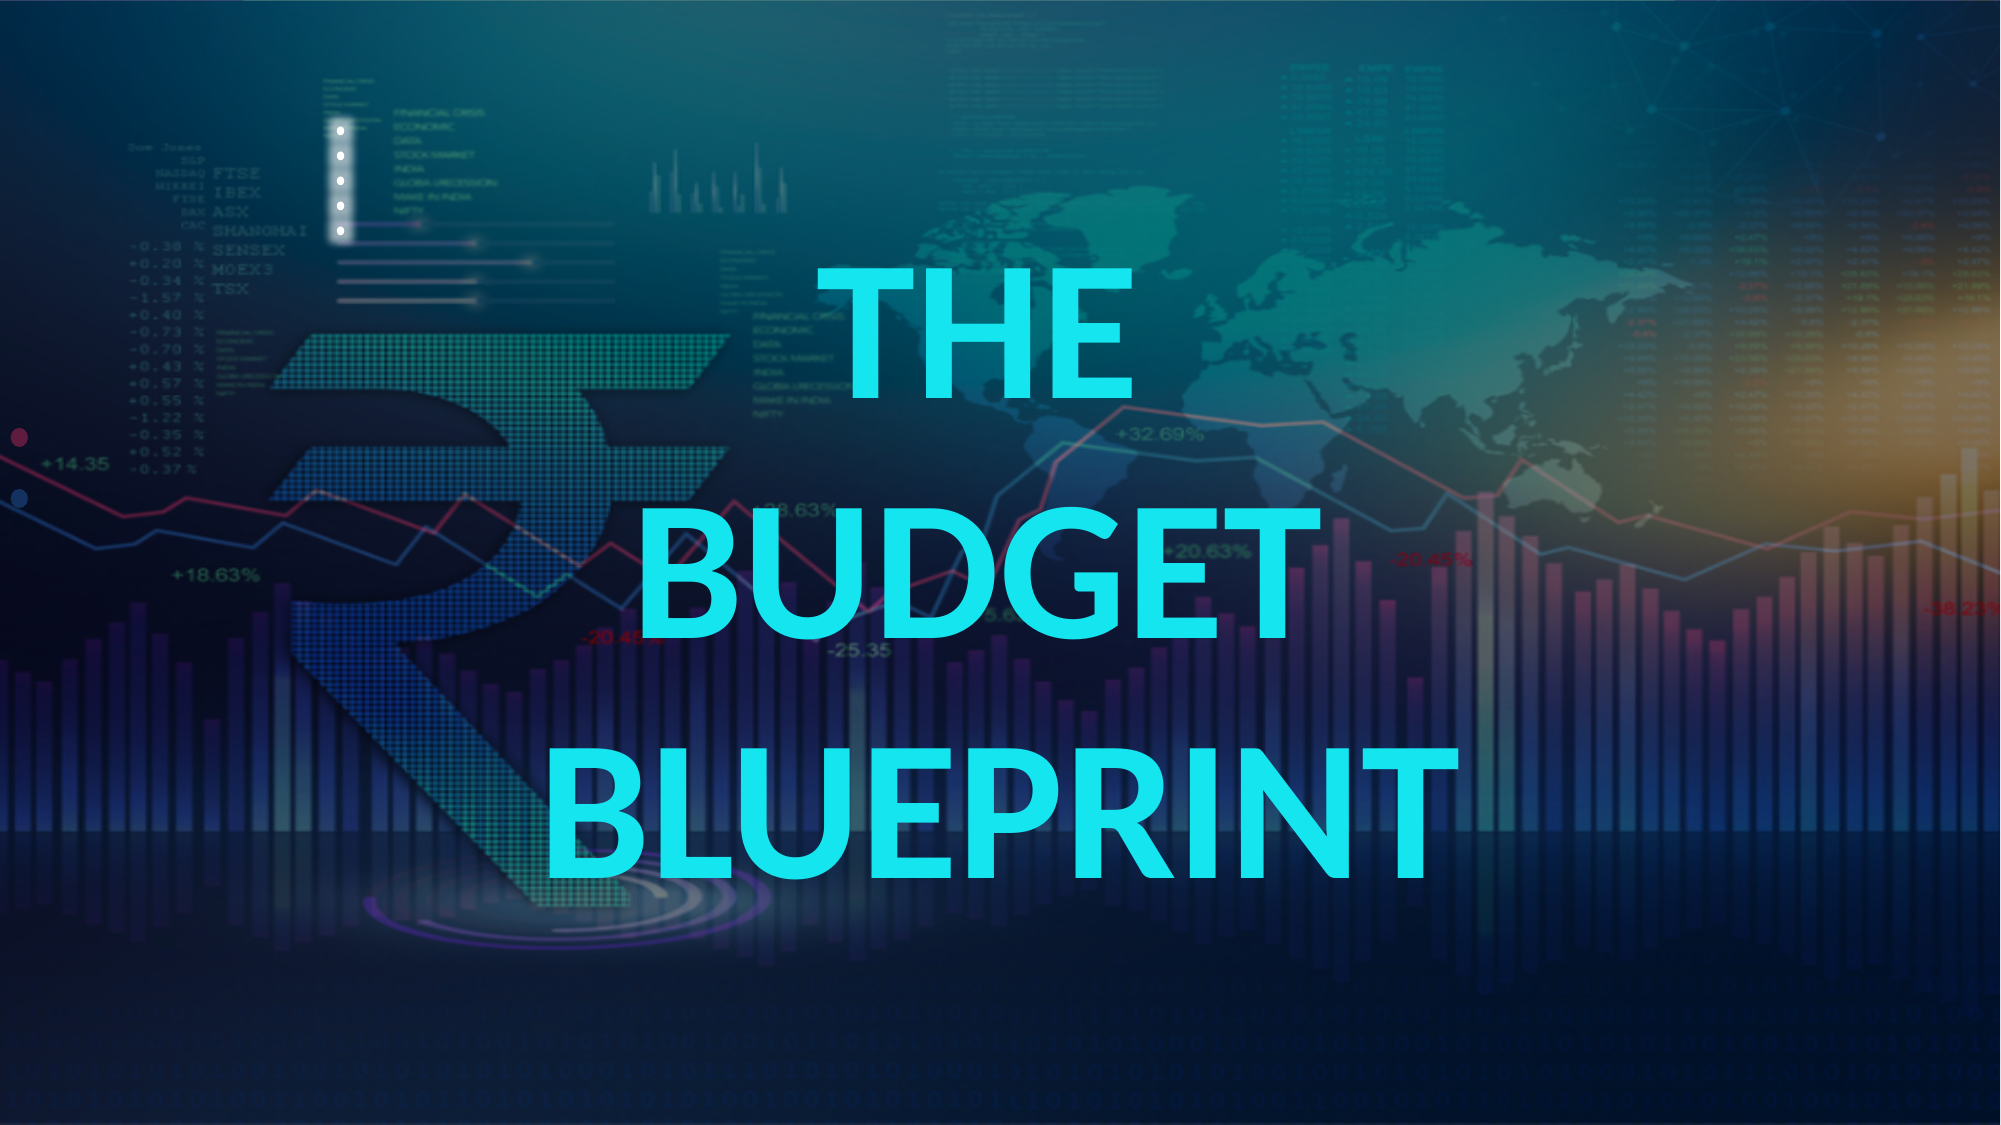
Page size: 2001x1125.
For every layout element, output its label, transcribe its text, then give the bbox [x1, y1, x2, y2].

text_box [335, 175, 346, 186]
text_box [335, 225, 346, 237]
text_box [0, 0, 2000, 1125]
text_box [335, 200, 346, 211]
text_box [335, 150, 346, 161]
text_box THE BUDGET BLUEPRINT [523, 191, 1477, 927]
text_box [335, 125, 346, 136]
